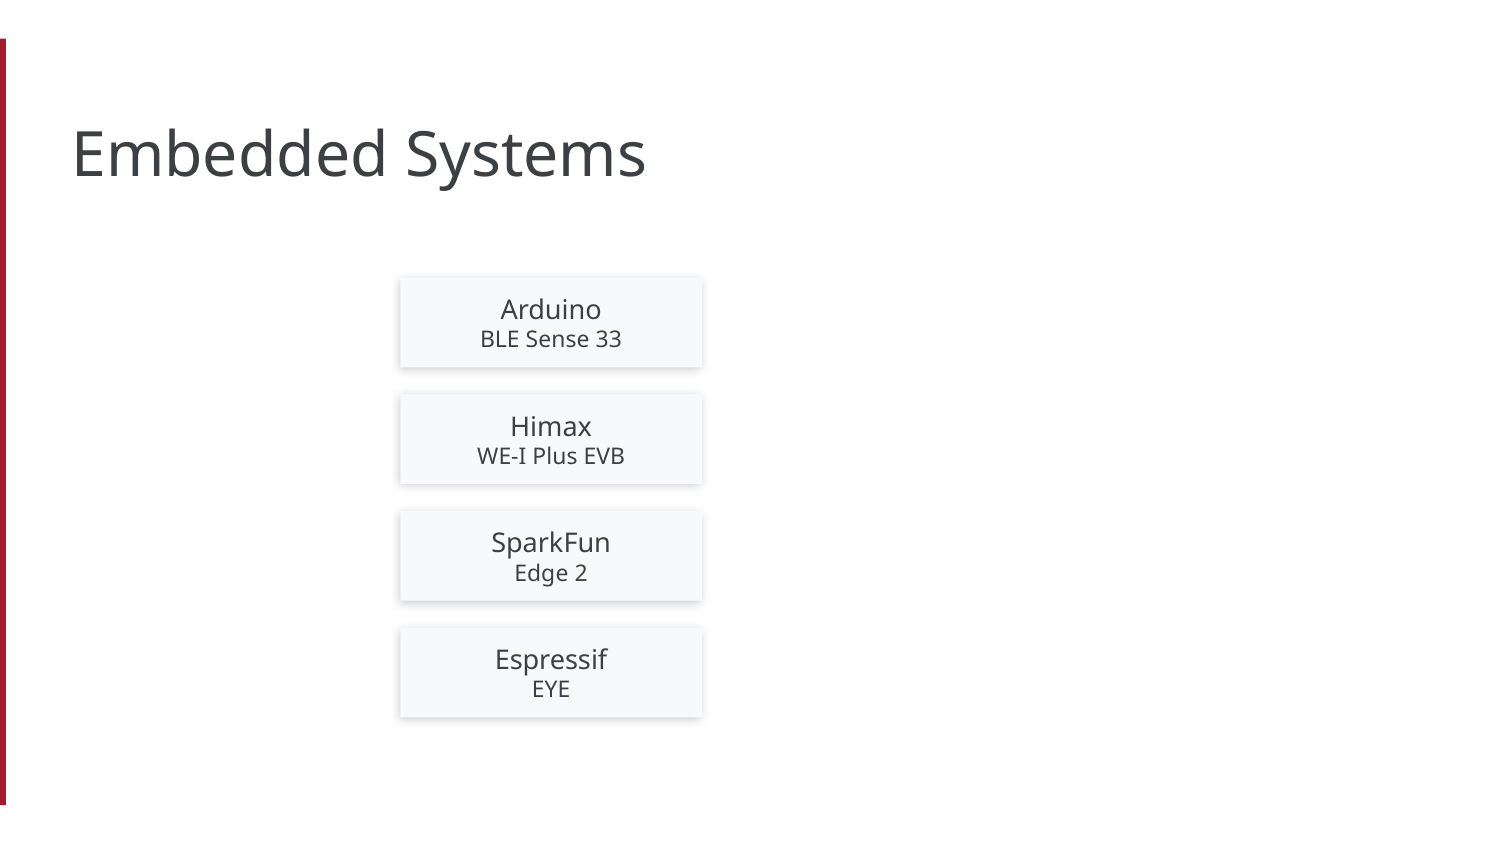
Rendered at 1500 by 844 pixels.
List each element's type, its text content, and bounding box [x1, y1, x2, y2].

text_box Arduino BLE Sense 33 [400, 277, 702, 368]
text_box Himax WE-I Plus EVB [400, 394, 702, 484]
text_box Espressif EYE [400, 627, 702, 718]
title Embedded Systems [56, 99, 1336, 188]
text_box SparkFun Edge 2 [400, 510, 702, 601]
